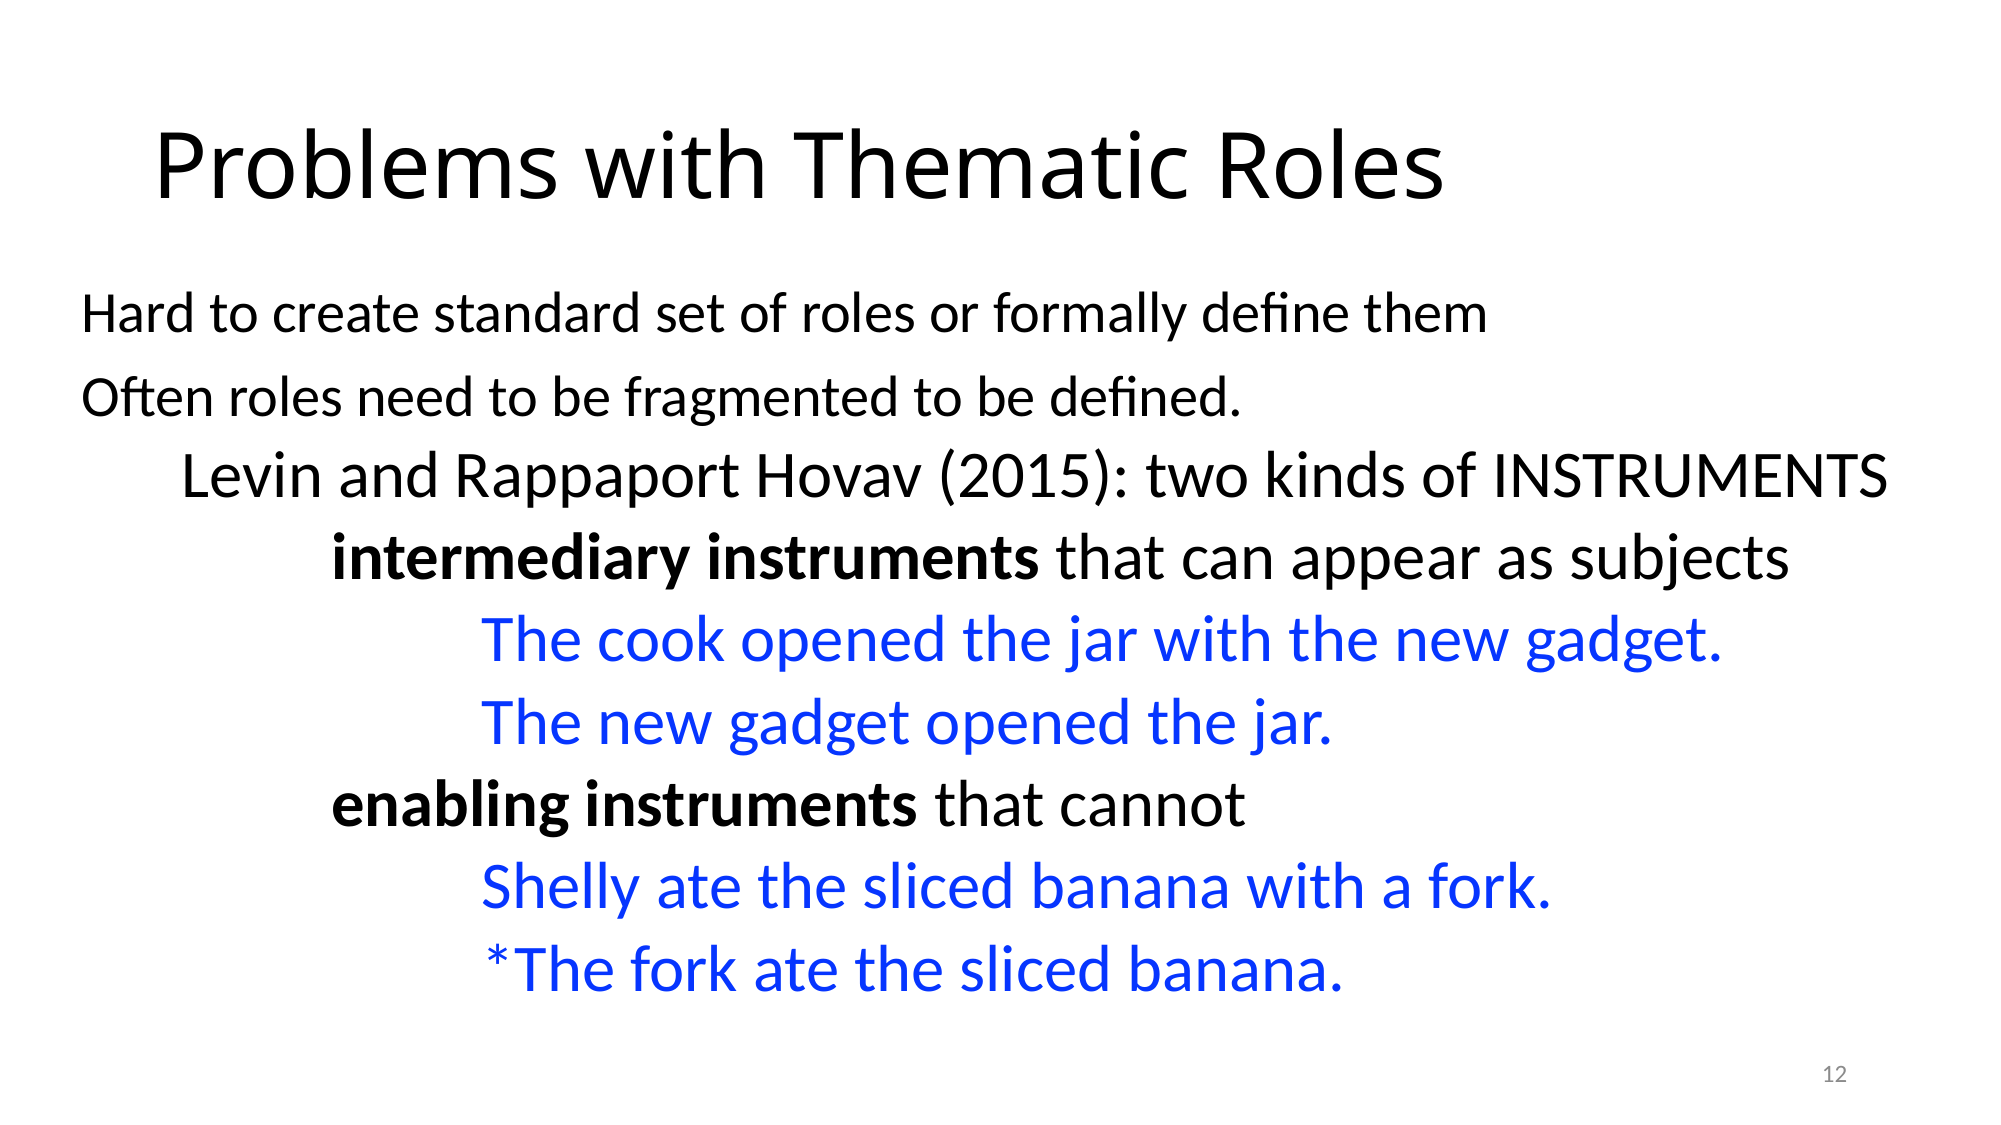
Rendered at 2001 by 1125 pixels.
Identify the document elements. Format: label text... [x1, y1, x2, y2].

list Hard to create standard set of roles or formally define them Often roles need to be fragmented to be defined. Levin and Rappaport Hovav (2015): two kinds of instruments intermediary instruments that can appear as subjects The cook opened the jar with the new gadget. The new gadget opened the jar. enabling instruments that cannot Shelly ate the sliced banana with a fork. *The fork ate the sliced banana. [66, 275, 1934, 1105]
title Problems with Thematic Roles [137, 59, 1863, 275]
slide_number 12 [1412, 1042, 1863, 1103]
